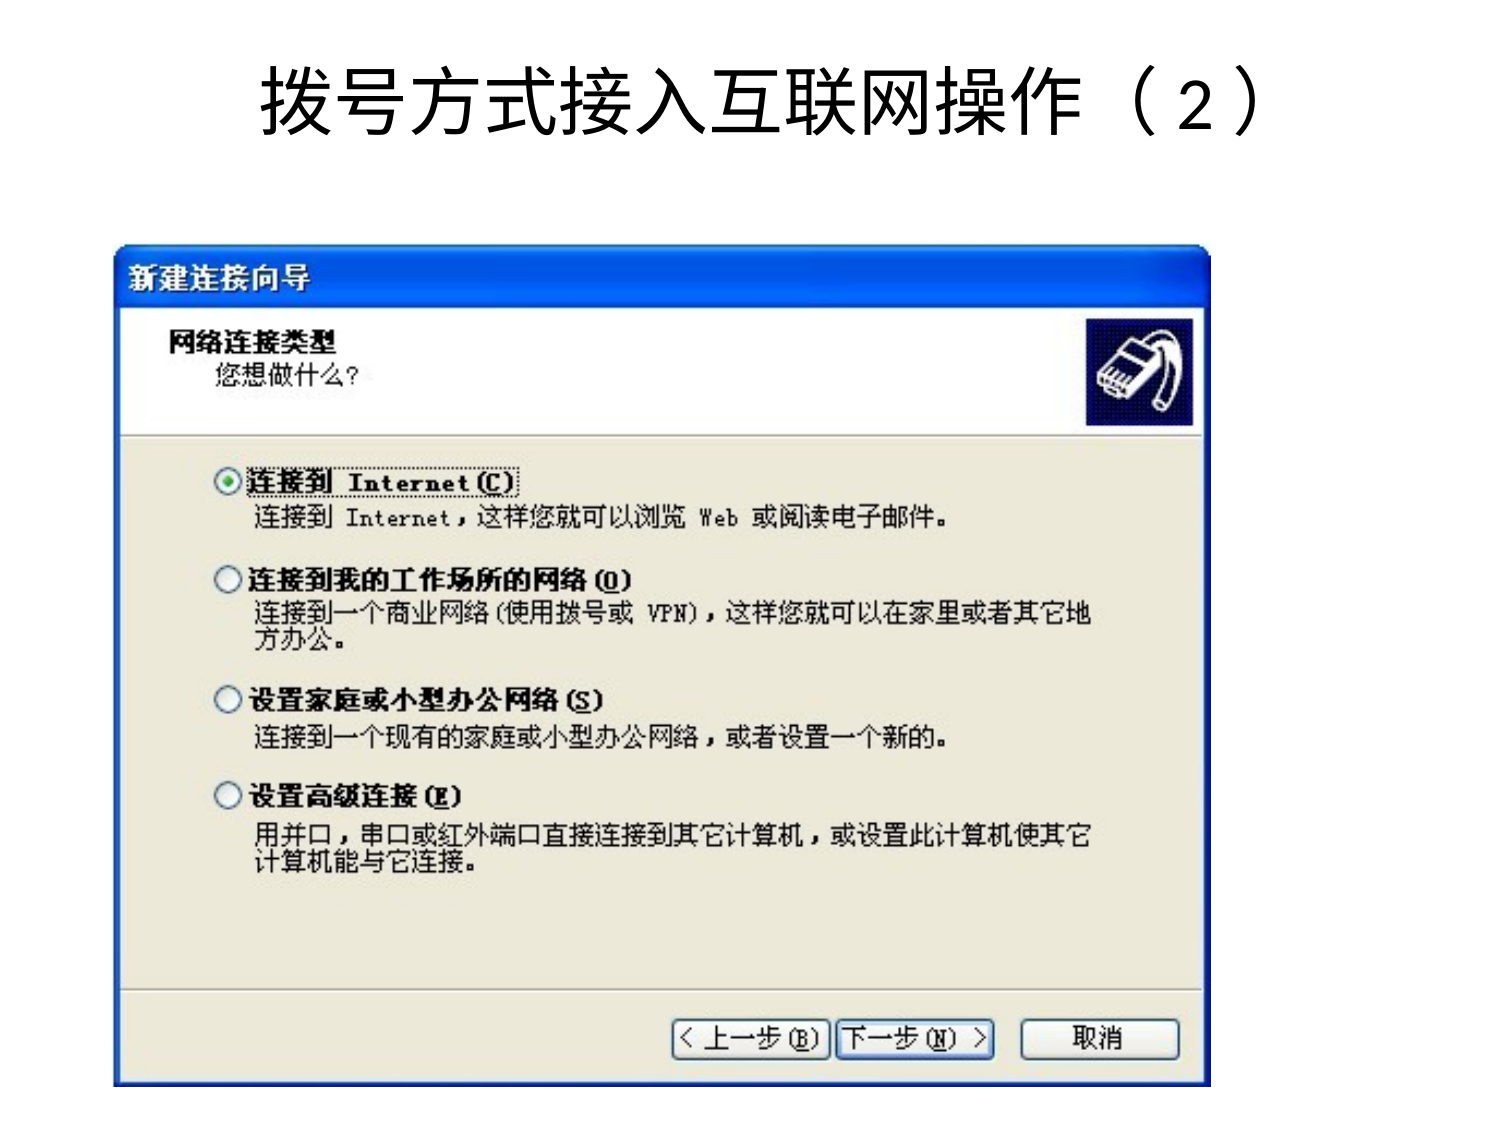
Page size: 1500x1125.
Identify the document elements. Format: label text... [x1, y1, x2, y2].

picture [111, 243, 1211, 1087]
title 拨号方式接入互联网操作（2） [112, 37, 1454, 161]
